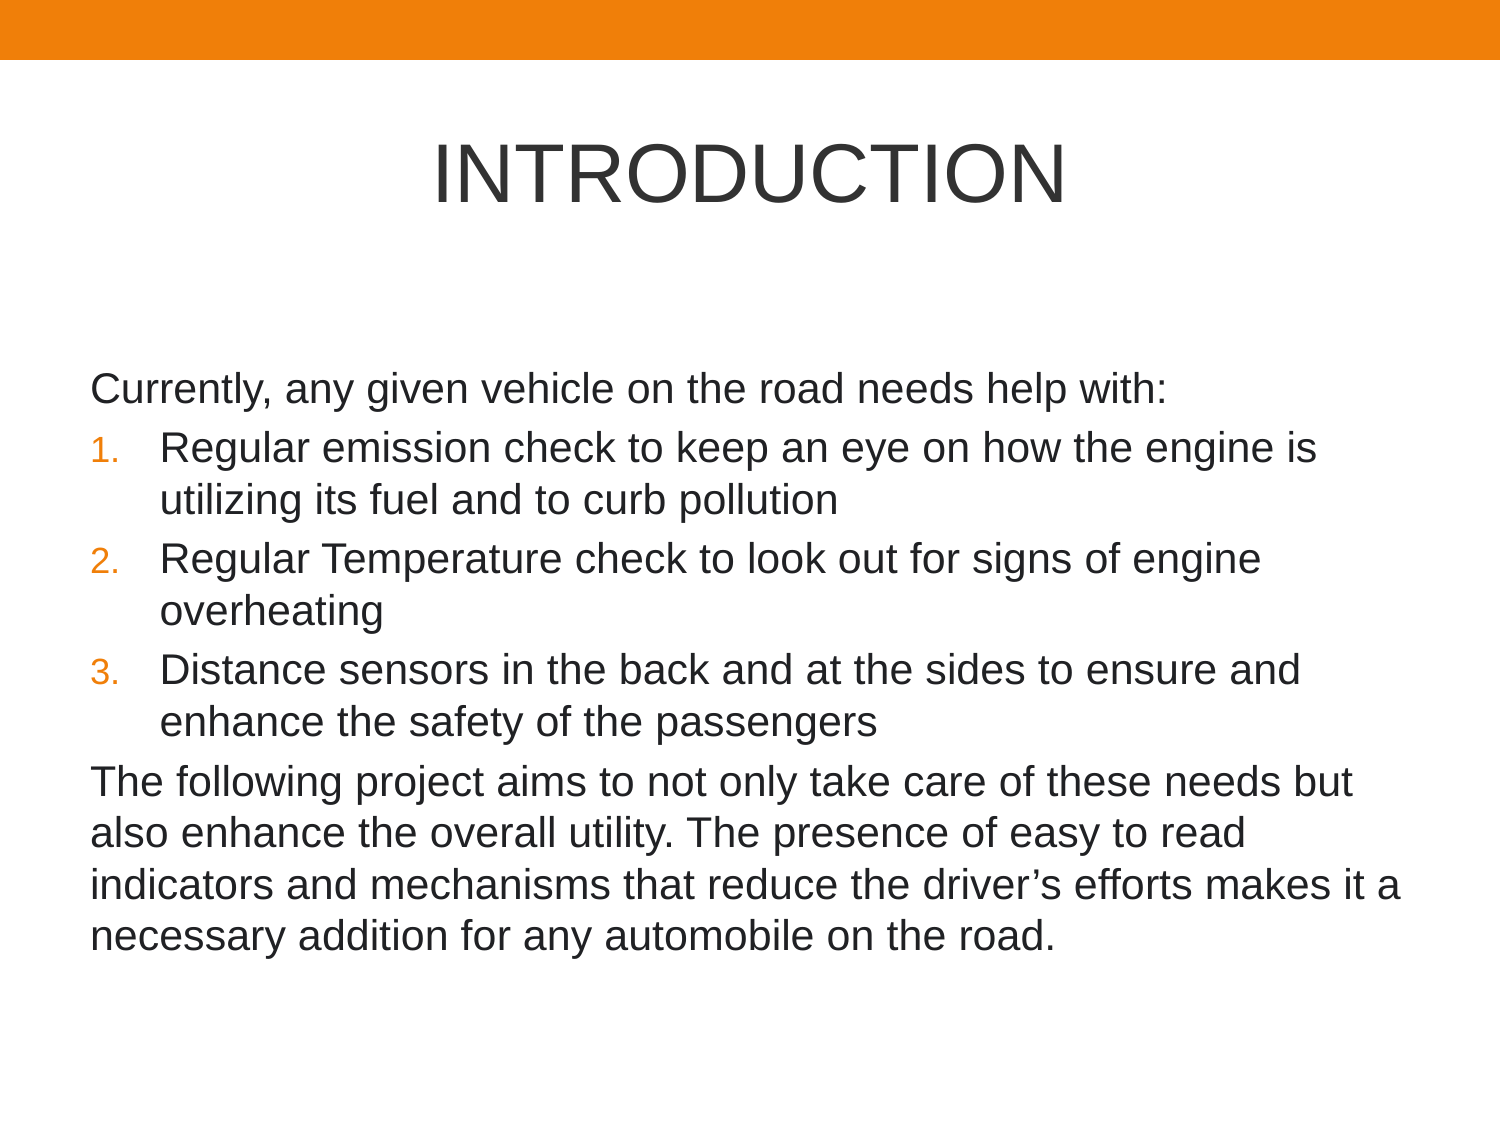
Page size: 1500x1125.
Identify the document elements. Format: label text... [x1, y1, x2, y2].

title INTRODUCTION [75, 87, 1425, 174]
list Currently, any given vehicle on the road needs help with: Regular emission check to keep an eye on how the engine is utilizing its fuel and to curb pollution Regular Temperature check to look out for signs of engine overheating Distance sensors in the back and at the sides to ensure and enhance the safety of the passengers The following project aims to not only take care of these needs but also enhance the overall utility. The presence of easy to read indicators and mechanisms that reduce the driver’s efforts makes it a necessary addition for any automobile on the road. [75, 174, 1425, 975]
